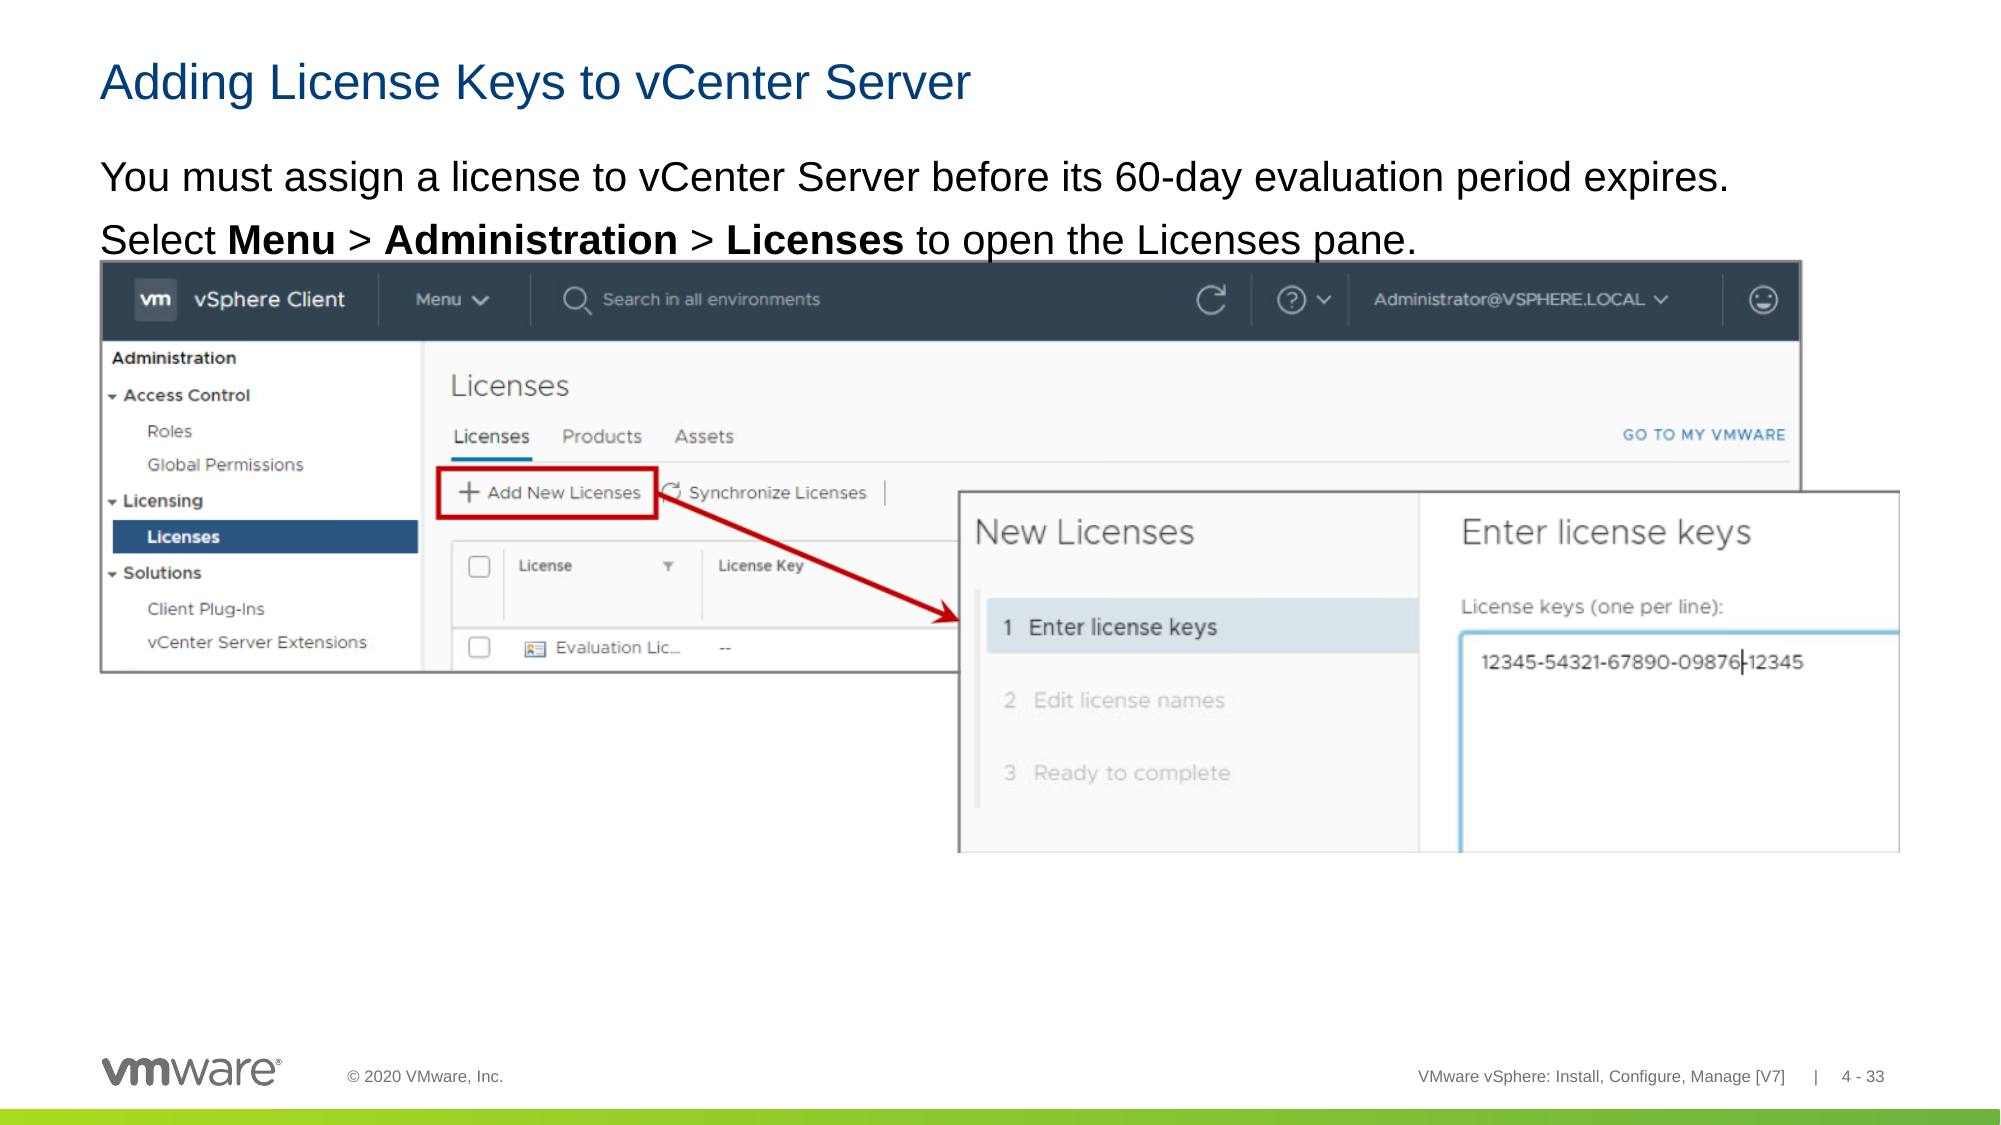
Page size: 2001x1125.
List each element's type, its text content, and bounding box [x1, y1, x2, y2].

title Adding License Keys to vCenter Server [99, 54, 1900, 113]
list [99, 259, 1901, 854]
list You must assign a license to vCenter Server before its 60-day evaluation period expires. Select Menu > Administration > Licenses to open the Licenses pane. [99, 149, 1900, 247]
footer VMware vSphere: Install, Configure, Manage [V7] | 4 - 33 [545, 1060, 1900, 1110]
